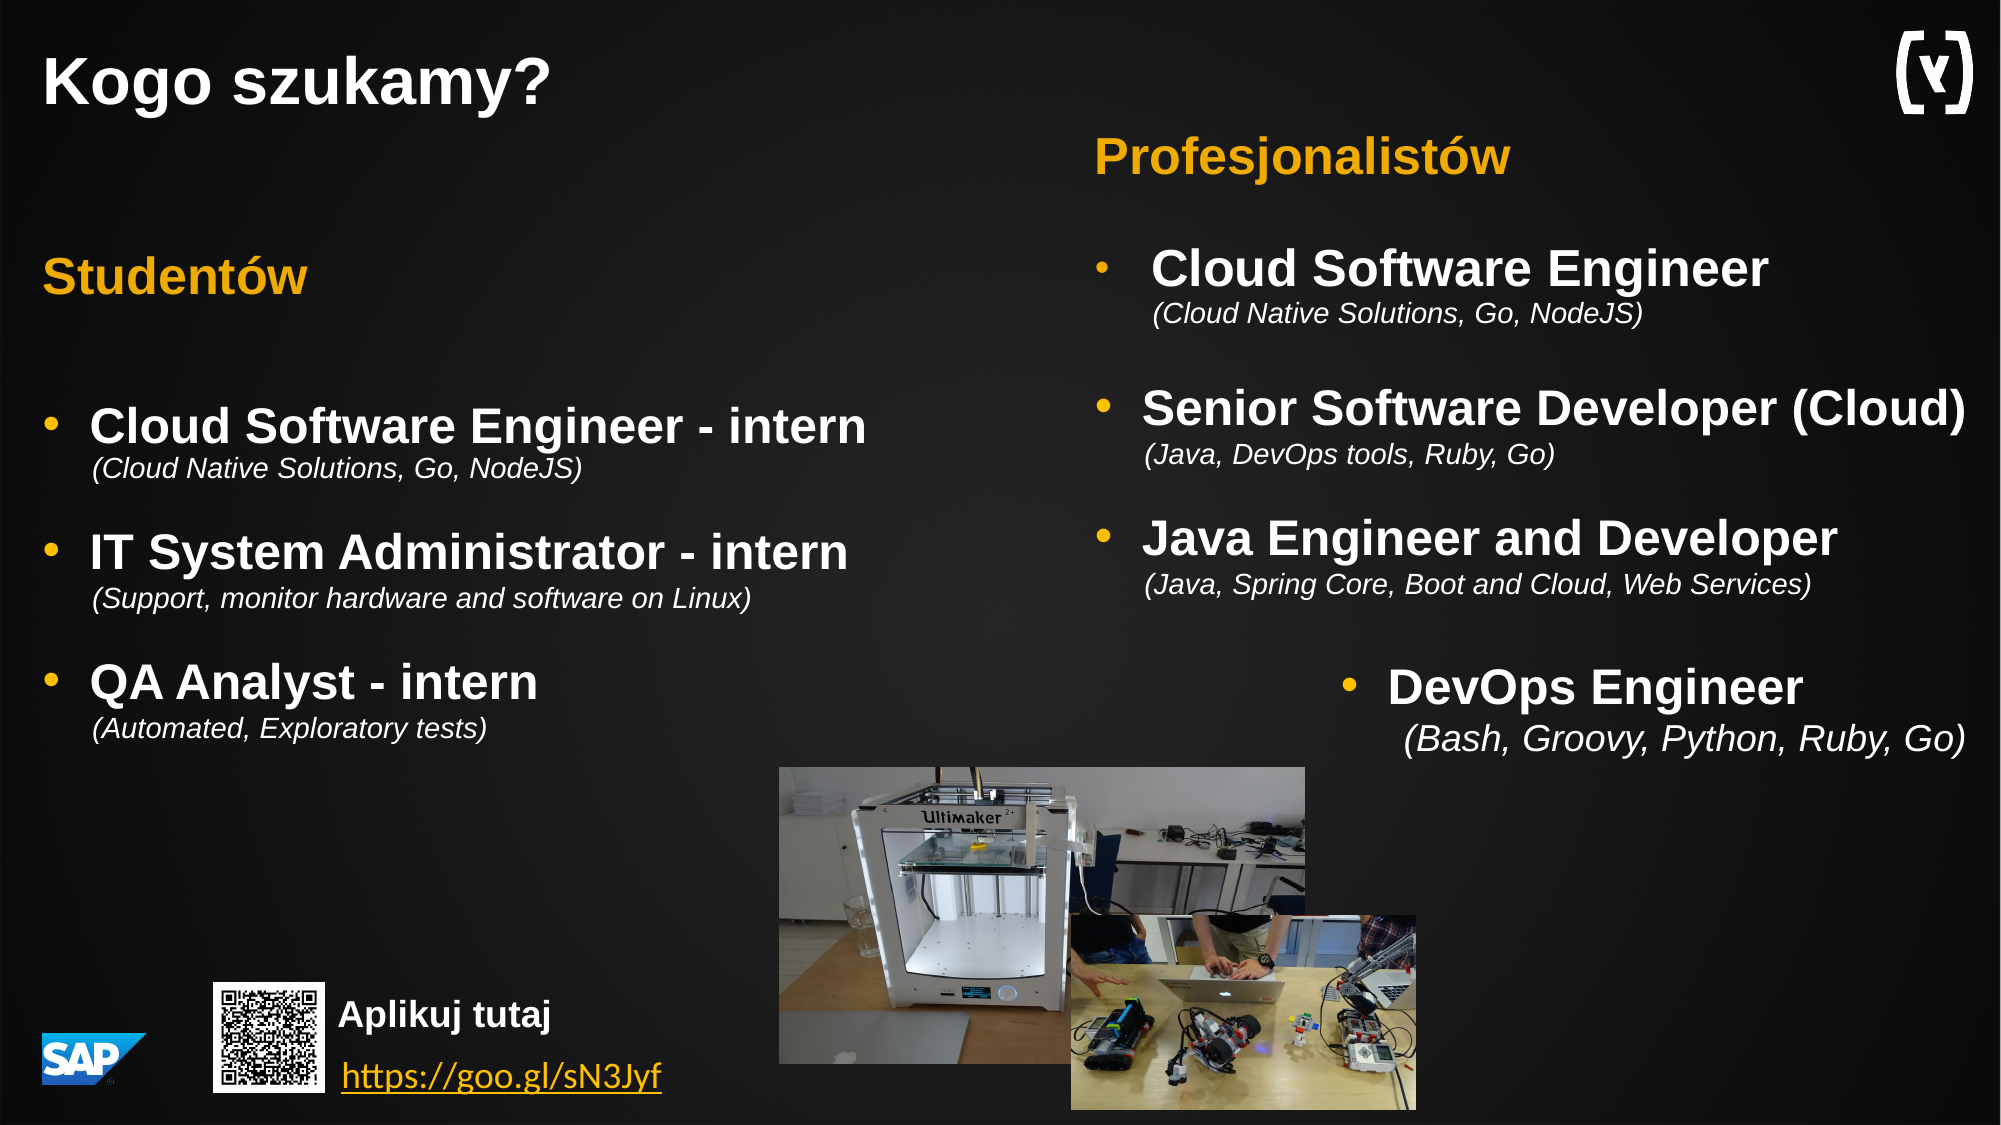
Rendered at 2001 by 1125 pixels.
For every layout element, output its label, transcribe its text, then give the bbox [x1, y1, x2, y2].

title Kogo szukamy? [42, 46, 1874, 227]
text_box https://goo.gl/sN3Jyf [326, 1043, 678, 1104]
picture [0, 0, 2001, 1125]
text_box DevOps Engineer (Bash, Groovy, Python, Ruby, Go) [1326, 646, 2001, 767]
text_box Aplikuj tutaj [326, 982, 680, 1042]
text_box Profesjonalistów Cloud Software Engineer (Cloud Native Solutions, Go, NodeJS) Senior Software Developer (Cloud) (Java, DevOps tools, Ruby, Go) Java Engineer and Developer (Java, Spring Core, Boot and Cloud, Web Services) [1094, 121, 1983, 643]
text_box Studentów Cloud Software Engineer - intern (Cloud Native Solutions, Go, NodeJS) IT System Administrator - intern (Support, monitor hardware and software on Linux) QA Analyst - intern (Automated, Exploratory tests) [42, 241, 979, 857]
